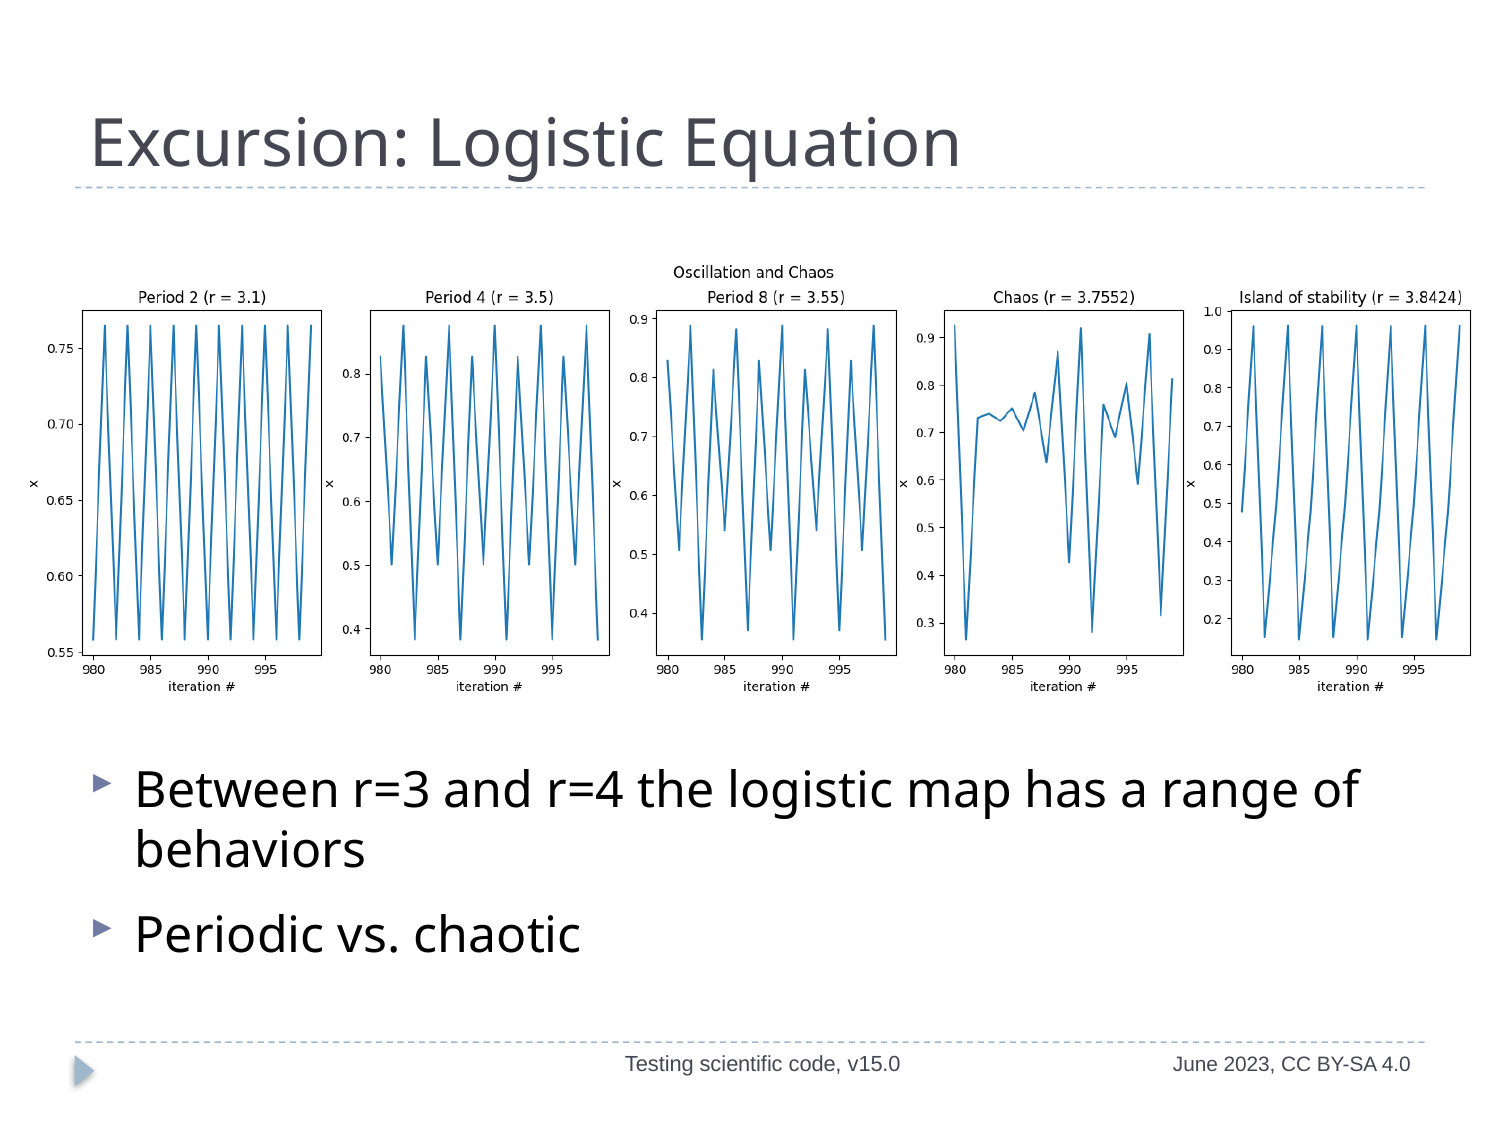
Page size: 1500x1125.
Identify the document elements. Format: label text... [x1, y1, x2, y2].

list Between r=3 and r=4 the logistic map has a range of behaviors Periodic vs. chaotic [75, 749, 1425, 1061]
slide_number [1051, 1042, 1426, 1103]
title Excursion: Logistic Equation [75, 24, 1425, 188]
picture [3, 256, 1498, 705]
footer Testing scientific code, v15.0 [475, 1061, 1051, 1103]
